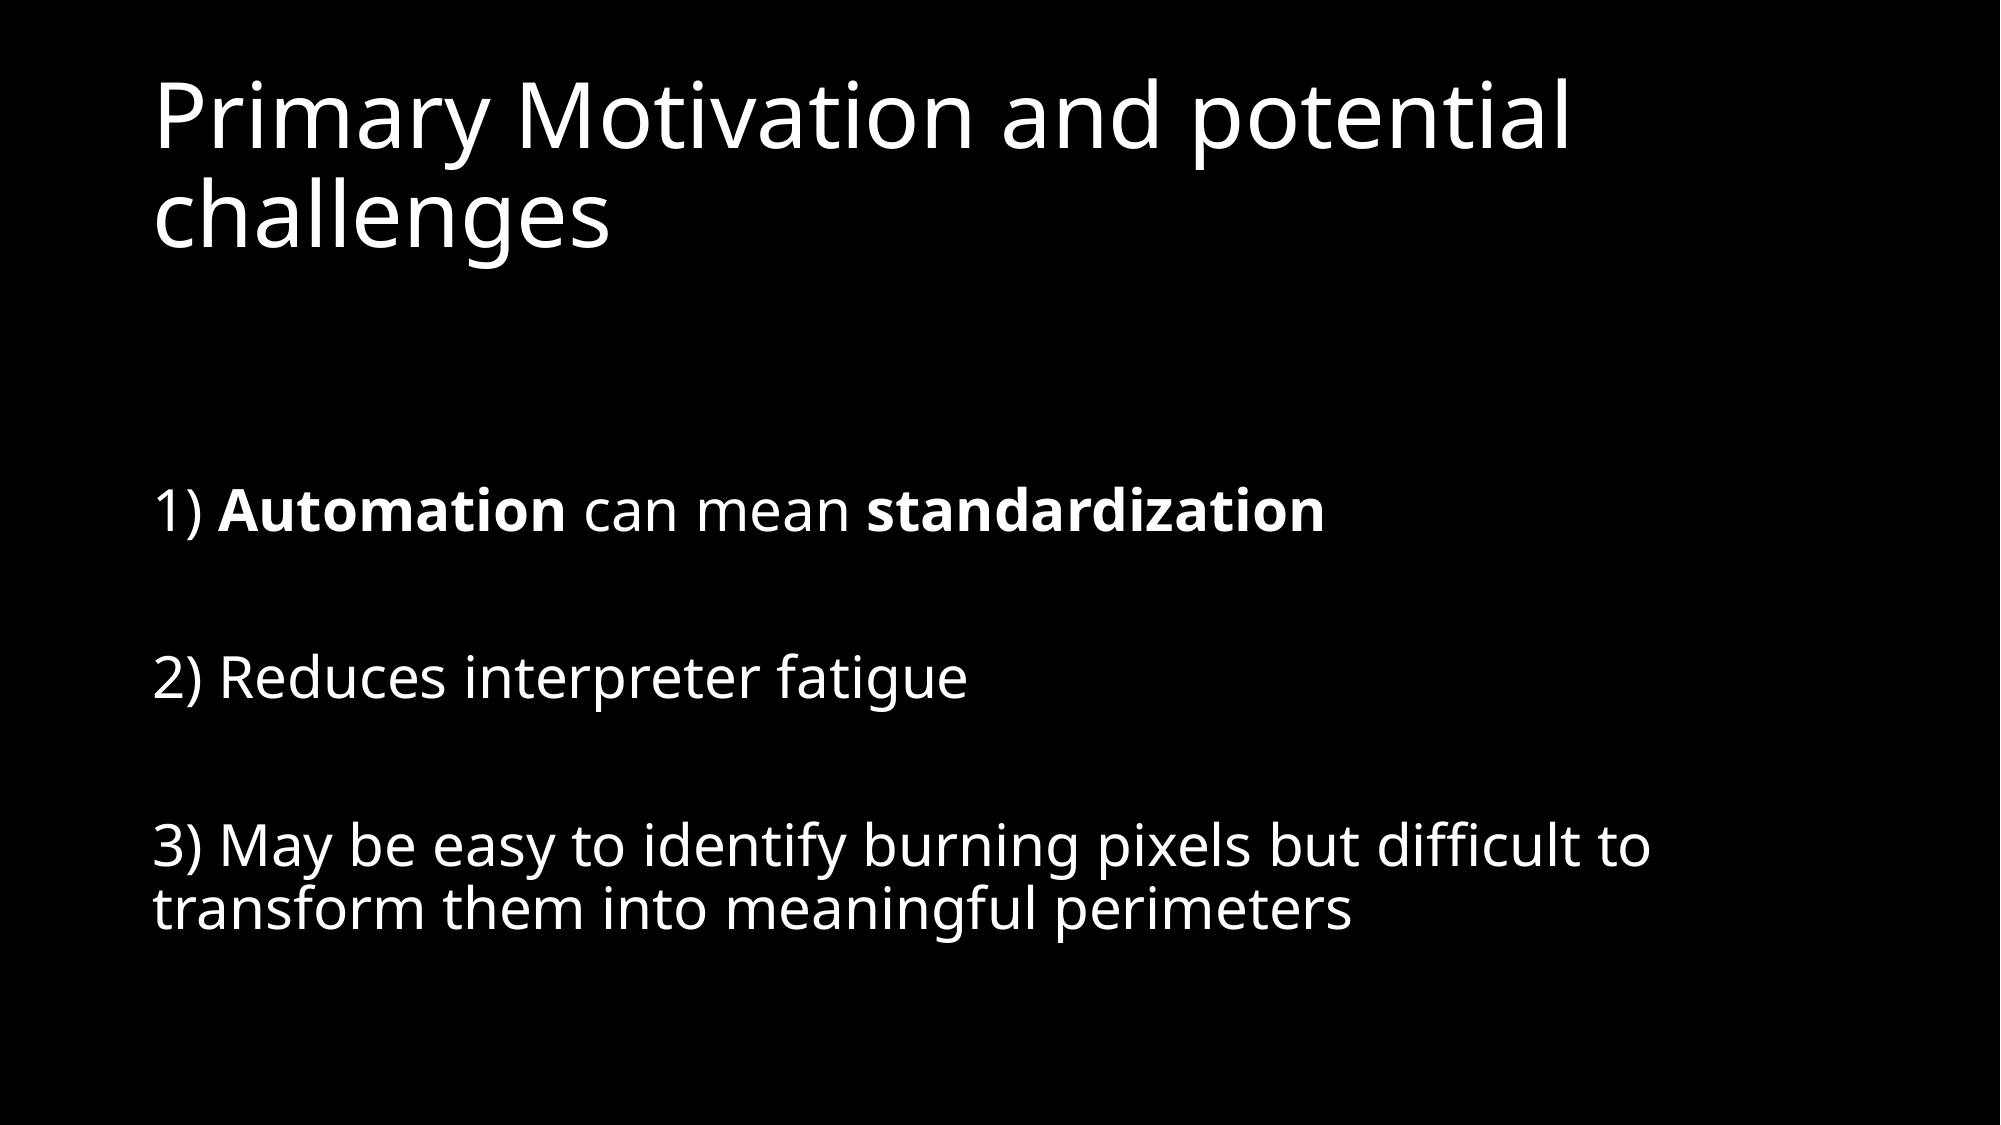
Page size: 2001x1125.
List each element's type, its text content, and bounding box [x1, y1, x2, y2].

list 1) Automation can mean standardization 2) Reduces interpreter fatigue 3) May be easy to identify burning pixels but difficult to transform them into meaningful perimeters [137, 299, 1774, 1014]
title Primary Motivation and potential challenges [137, 59, 1863, 278]
